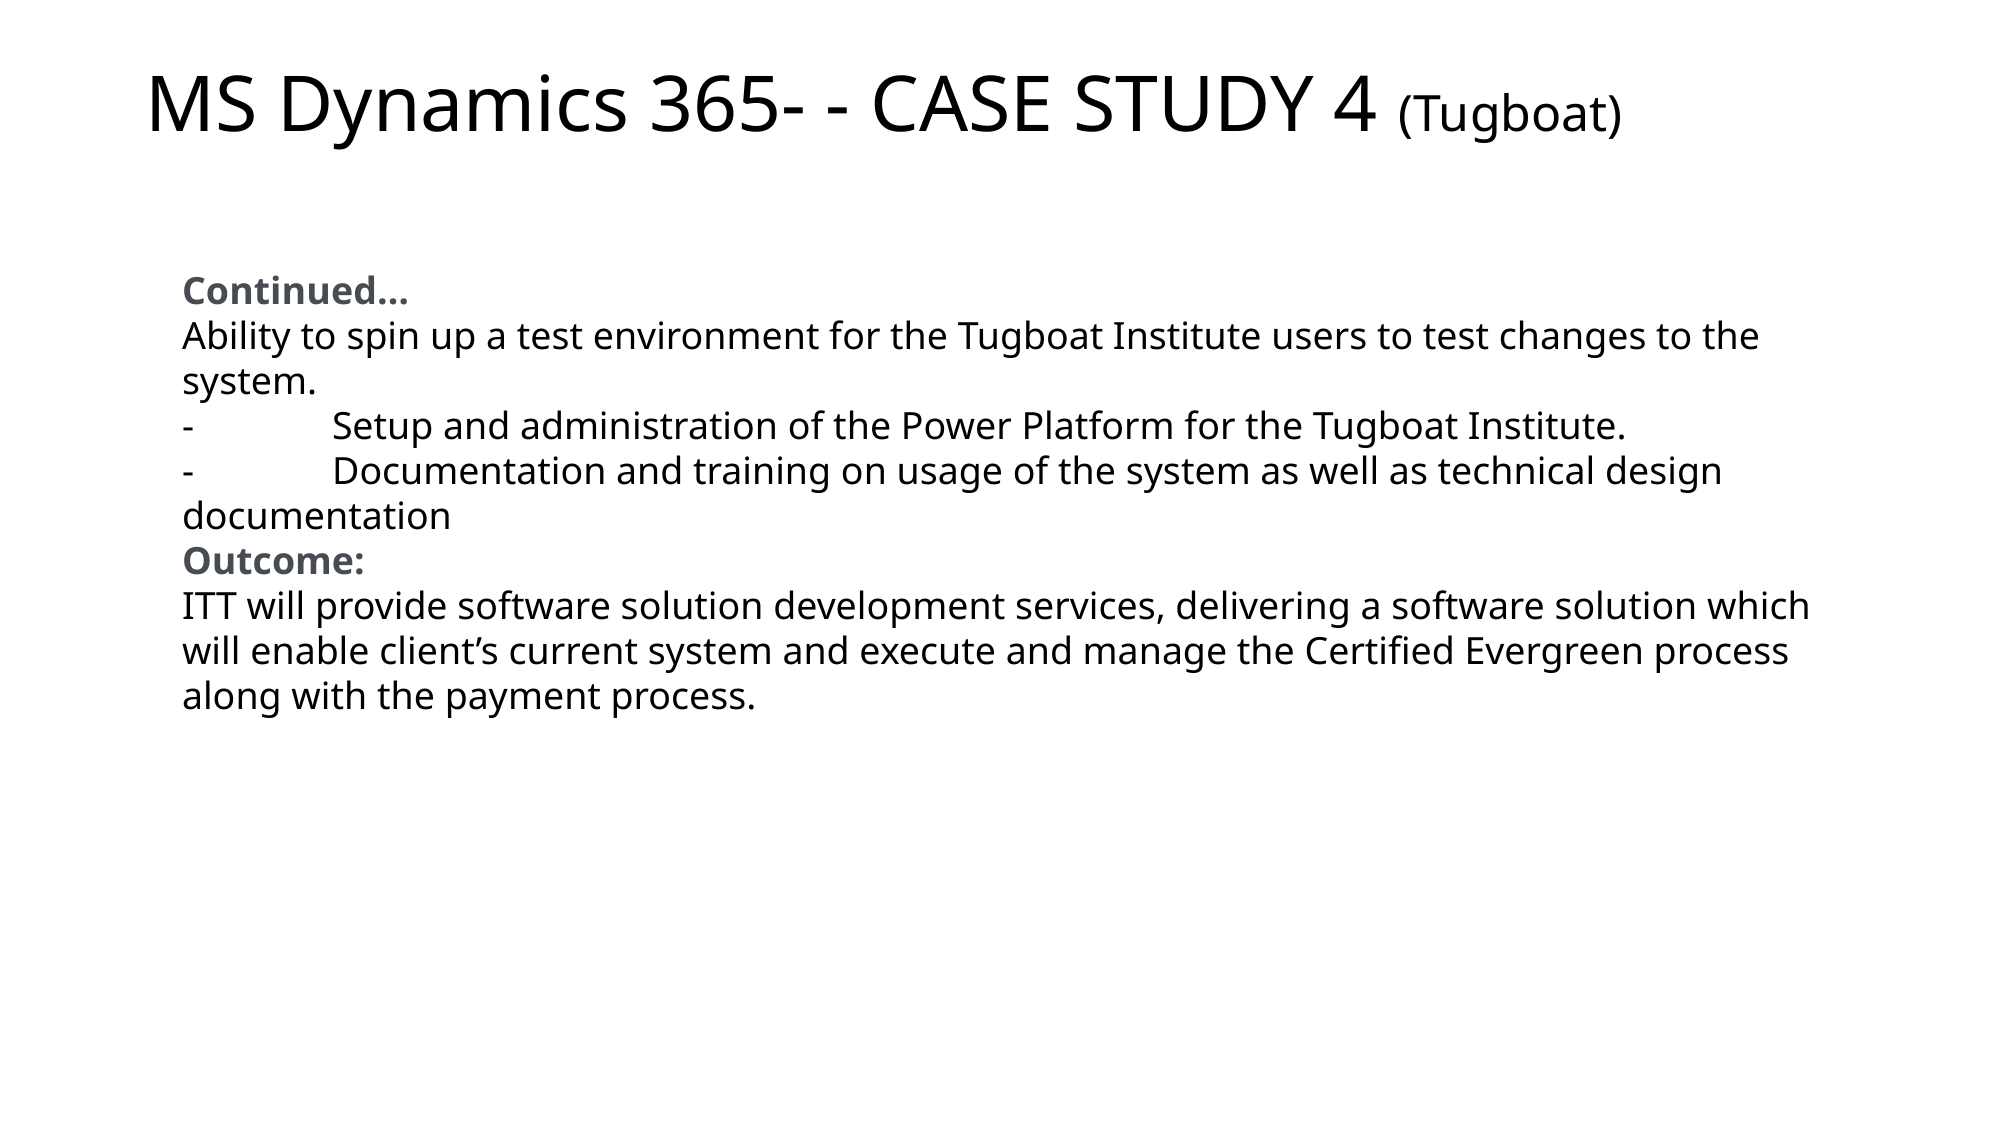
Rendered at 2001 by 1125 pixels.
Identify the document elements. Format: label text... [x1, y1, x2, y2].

text_box Continued… Ability to spin up a test environment for the Tugboat Institute users to test changes to the system. - Setup and administration of the Power Platform for the Tugboat Institute. - Documentation and training on usage of the system as well as technical design documentation ​ Outcome:​ ITT will provide software solution development services, delivering a software solution which will enable client’s current system and execute and manage the Certified Evergreen process along with the payment process. [172, 259, 1826, 725]
title MS Dynamics 365- - CASE STUDY 4 (Tugboat) [130, 36, 1931, 177]
